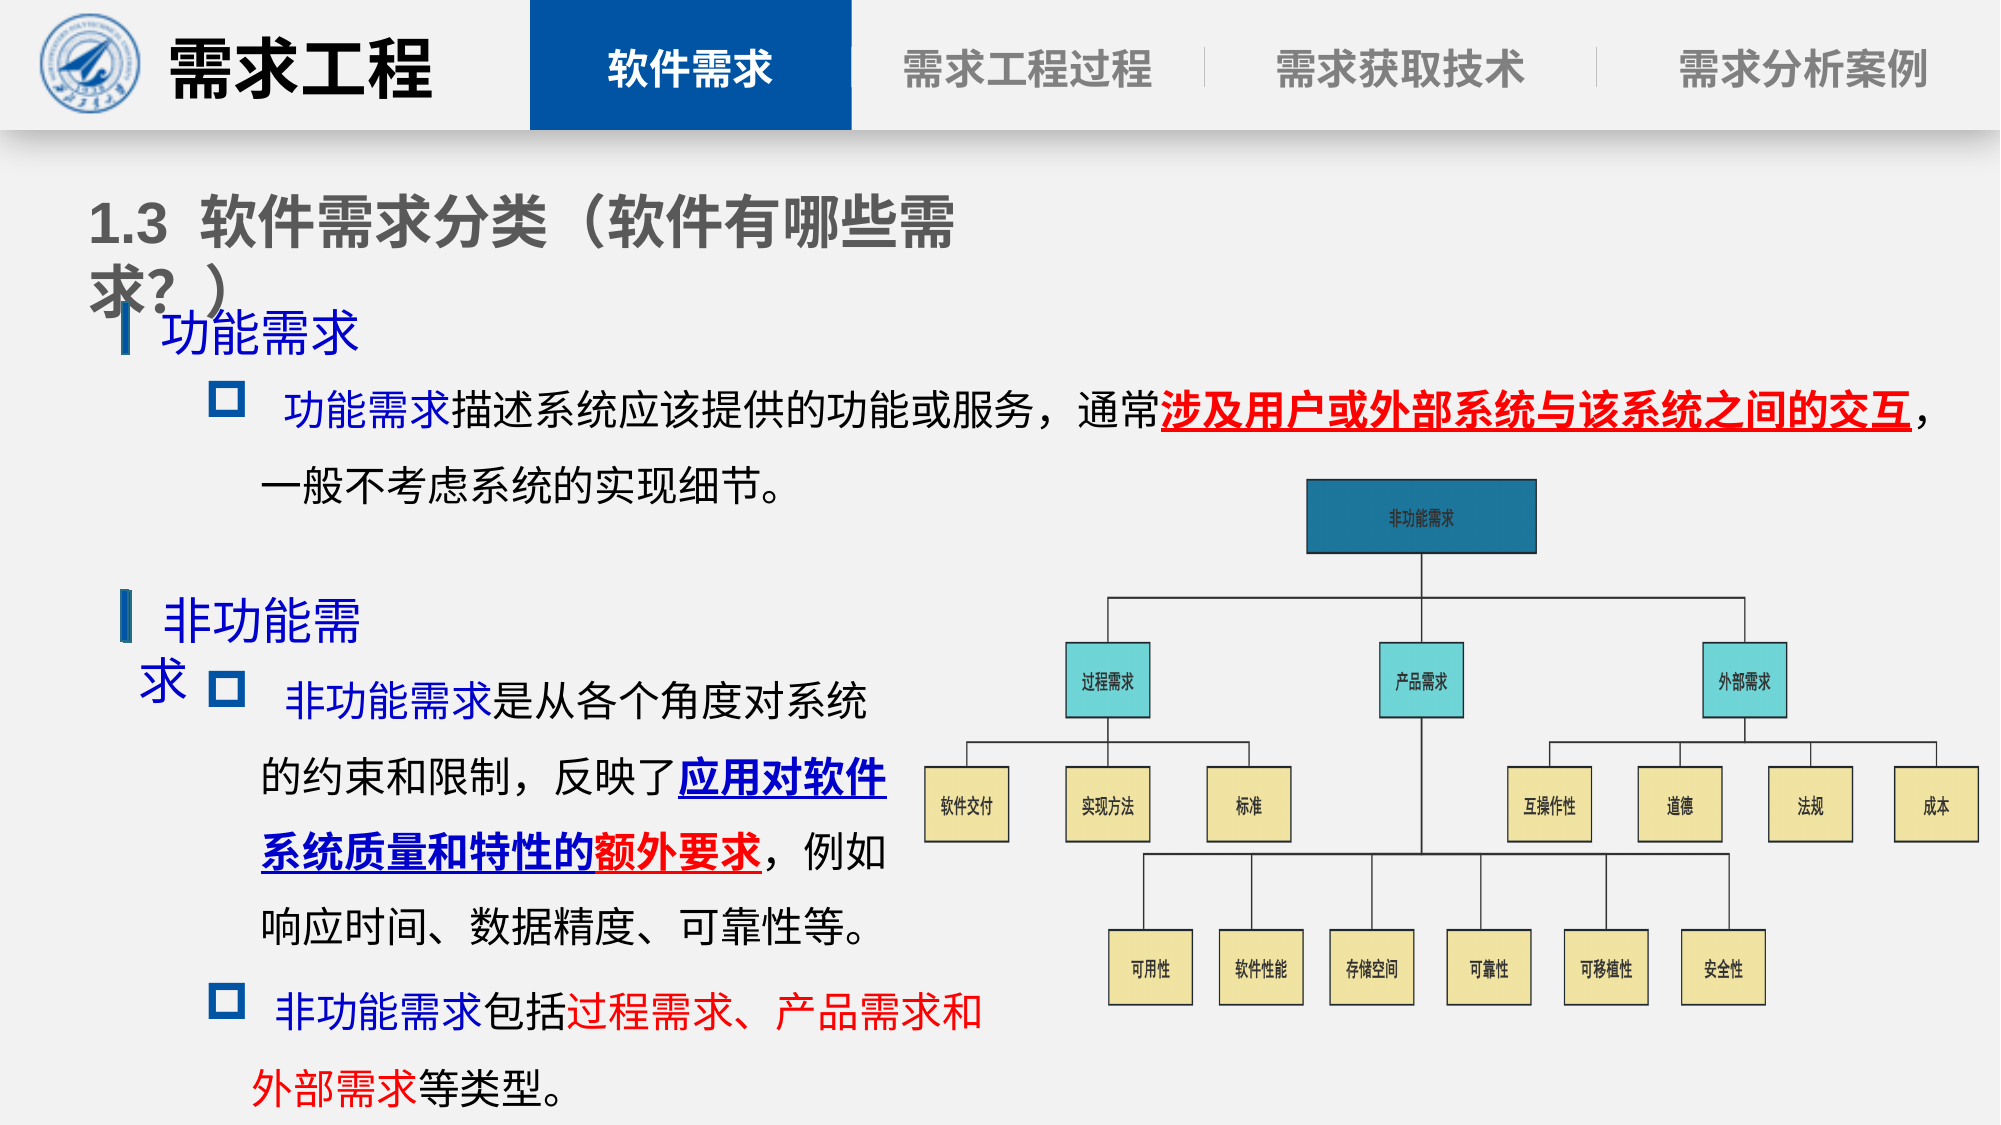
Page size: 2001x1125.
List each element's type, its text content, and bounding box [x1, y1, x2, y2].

text_box [853, 0, 2000, 131]
text_box [0, 0, 529, 131]
picture [903, 445, 2000, 1039]
text_box 软件需求 [580, 35, 802, 102]
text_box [122, 293, 421, 370]
text_box 功能需求描述系统应该提供的功能或服务，通常涉及用户或外部系统与该系统之间的交互，一般不考虑系统的实现细节。 [189, 337, 1975, 518]
text_box [120, 589, 124, 642]
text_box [124, 582, 422, 658]
text_box 非功能需求包括过程需求、产品需求和外部需求等类型。 [189, 940, 1003, 1111]
text_box 非功能需求是从各个角度对系统的约束和限制，反映了应用对软件系统质量和特性的额外要求，例如响应时间、数据精度、可靠性等。 [189, 628, 903, 940]
picture [22, 4, 153, 122]
text_box 需求工程 [152, 18, 480, 115]
text_box 需求工程过程 [892, 35, 1164, 102]
text_box 需求获取技术 [1264, 35, 1536, 102]
text_box 需求分析案例 [1665, 35, 1942, 102]
text_box 1.3 软件需求分类（软件有哪些需求？） [88, 177, 1112, 333]
text_box [529, 0, 853, 131]
